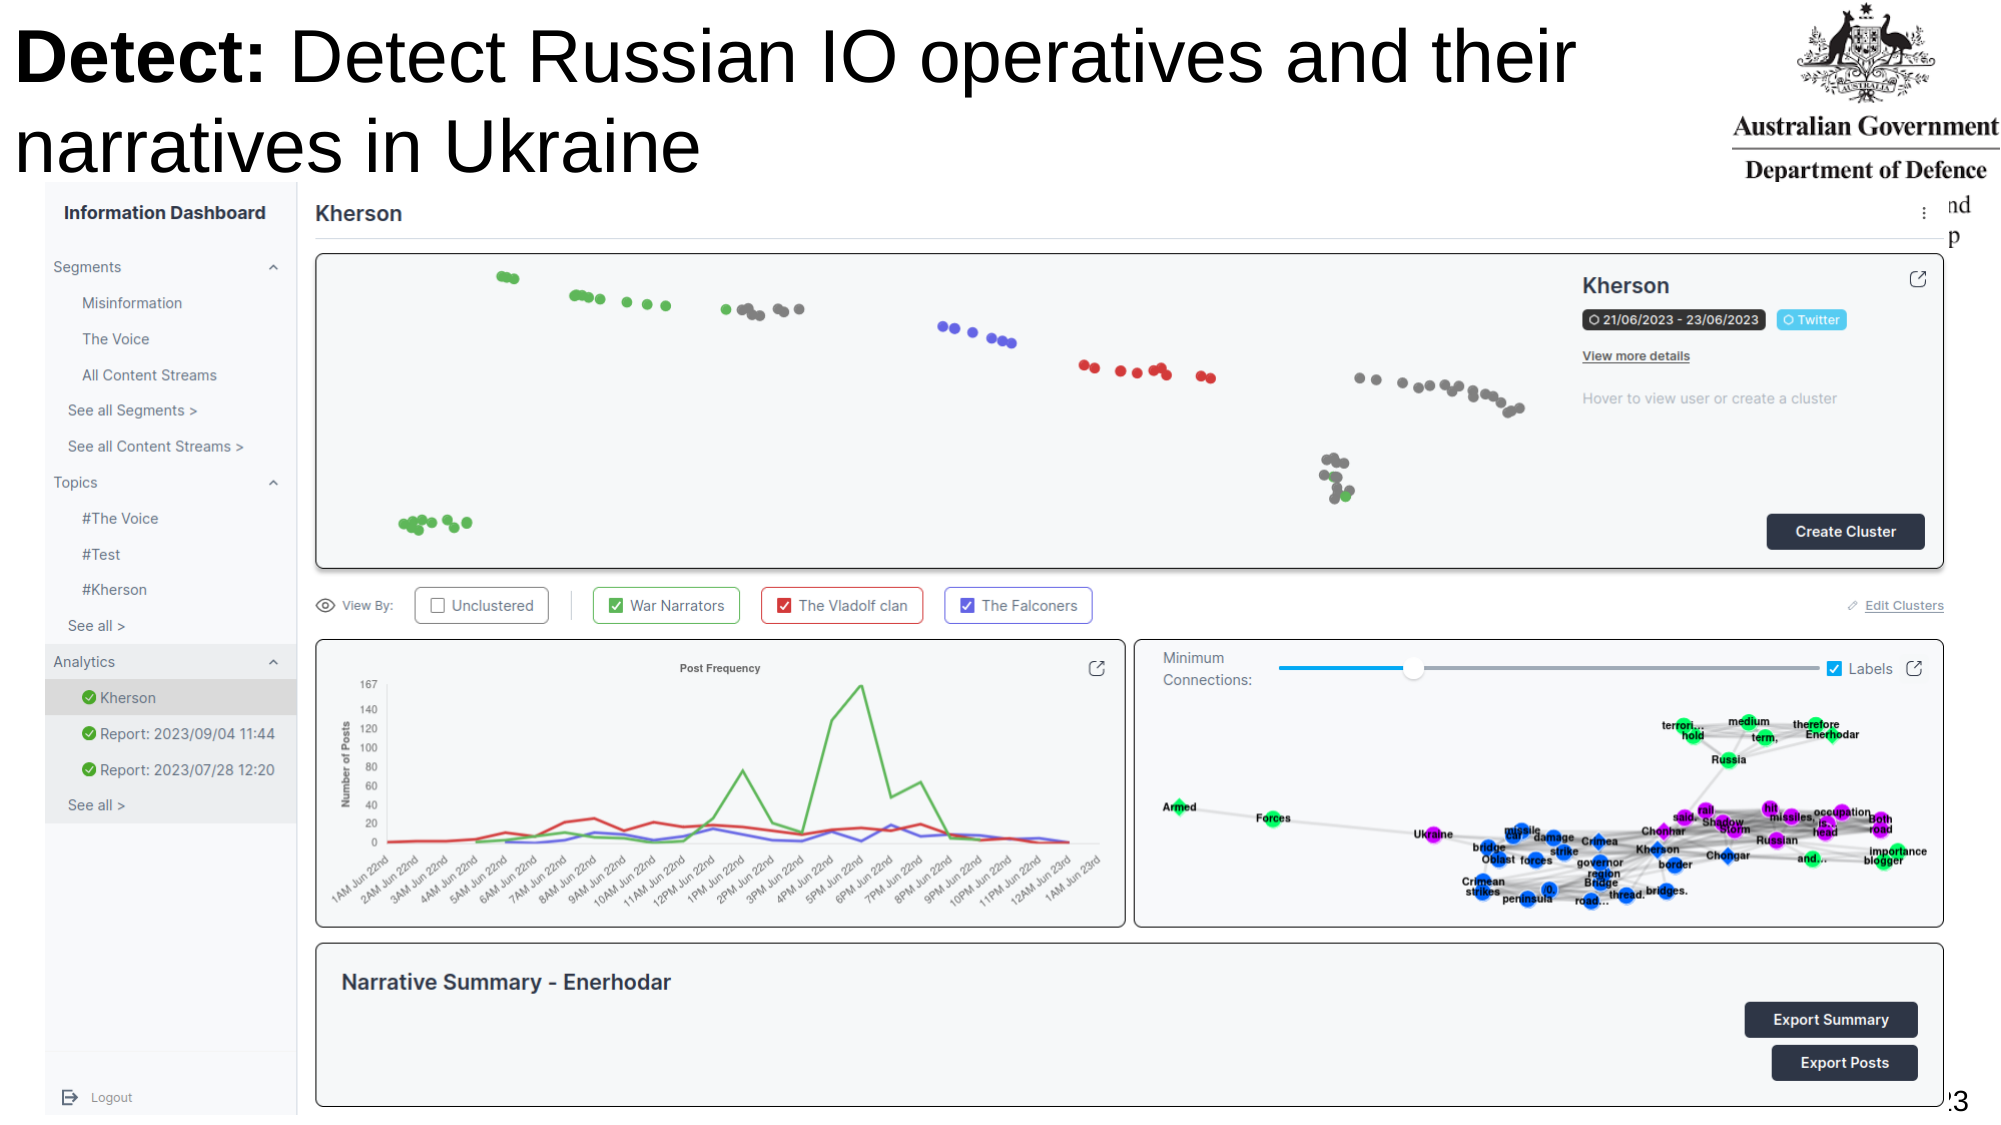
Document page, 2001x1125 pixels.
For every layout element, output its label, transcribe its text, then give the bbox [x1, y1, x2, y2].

text_box Detect: Detect Russian IO operatives and their narratives in Ukraine [0, 0, 1654, 183]
picture [45, 2, 2000, 1115]
